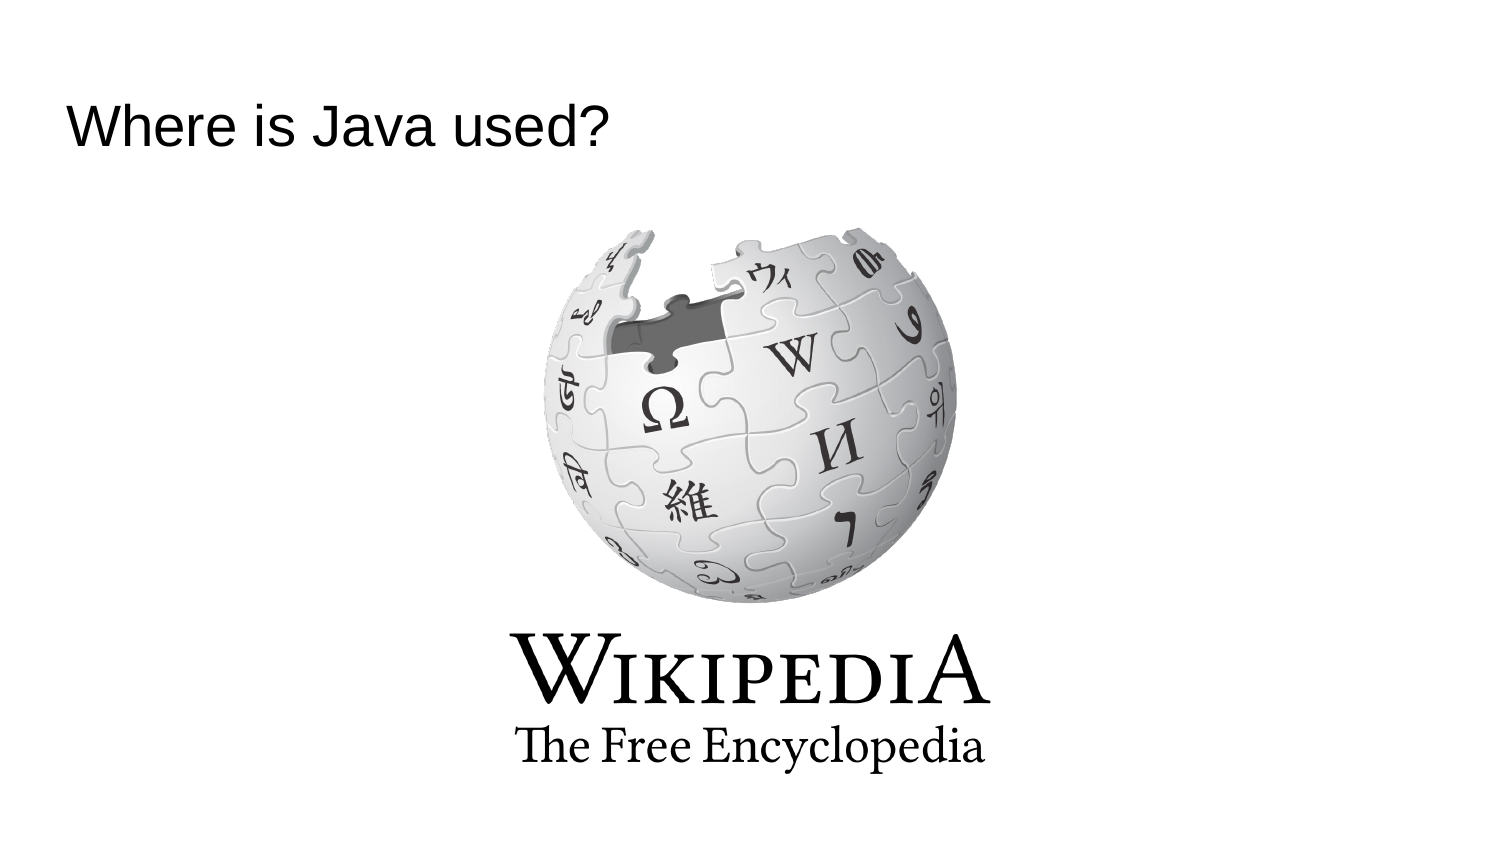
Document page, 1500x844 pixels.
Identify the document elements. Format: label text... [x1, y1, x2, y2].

title Where is Java used? [51, 72, 1449, 167]
picture [476, 166, 1024, 794]
